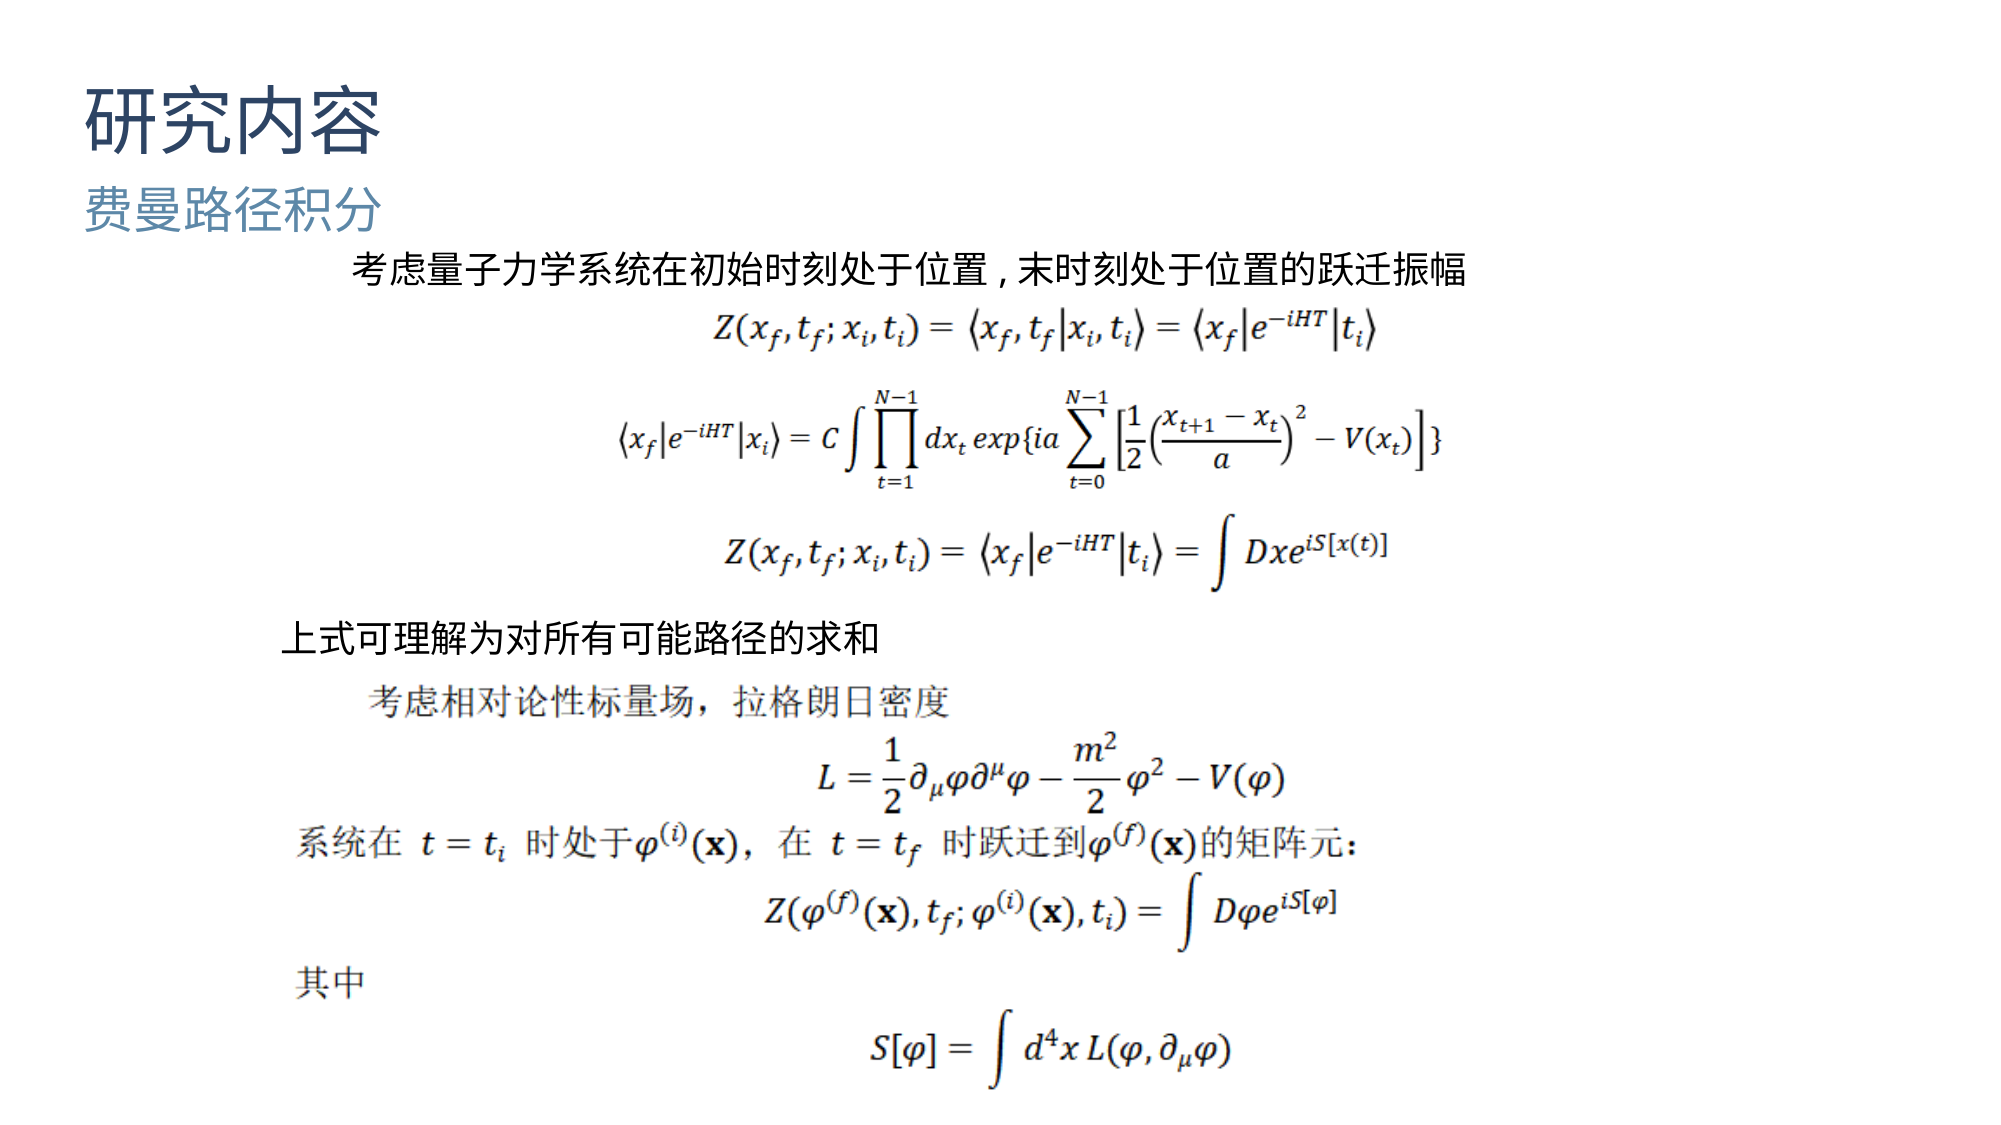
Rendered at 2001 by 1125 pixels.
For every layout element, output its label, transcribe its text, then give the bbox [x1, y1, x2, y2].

text_box 研究内容 费曼路径积分 [68, 44, 399, 247]
picture [284, 679, 1641, 1100]
picture [606, 389, 1444, 490]
picture [706, 306, 1396, 359]
picture [700, 508, 1396, 597]
text_box 上式可理解为对所有可能路径的求和 [266, 608, 1303, 668]
